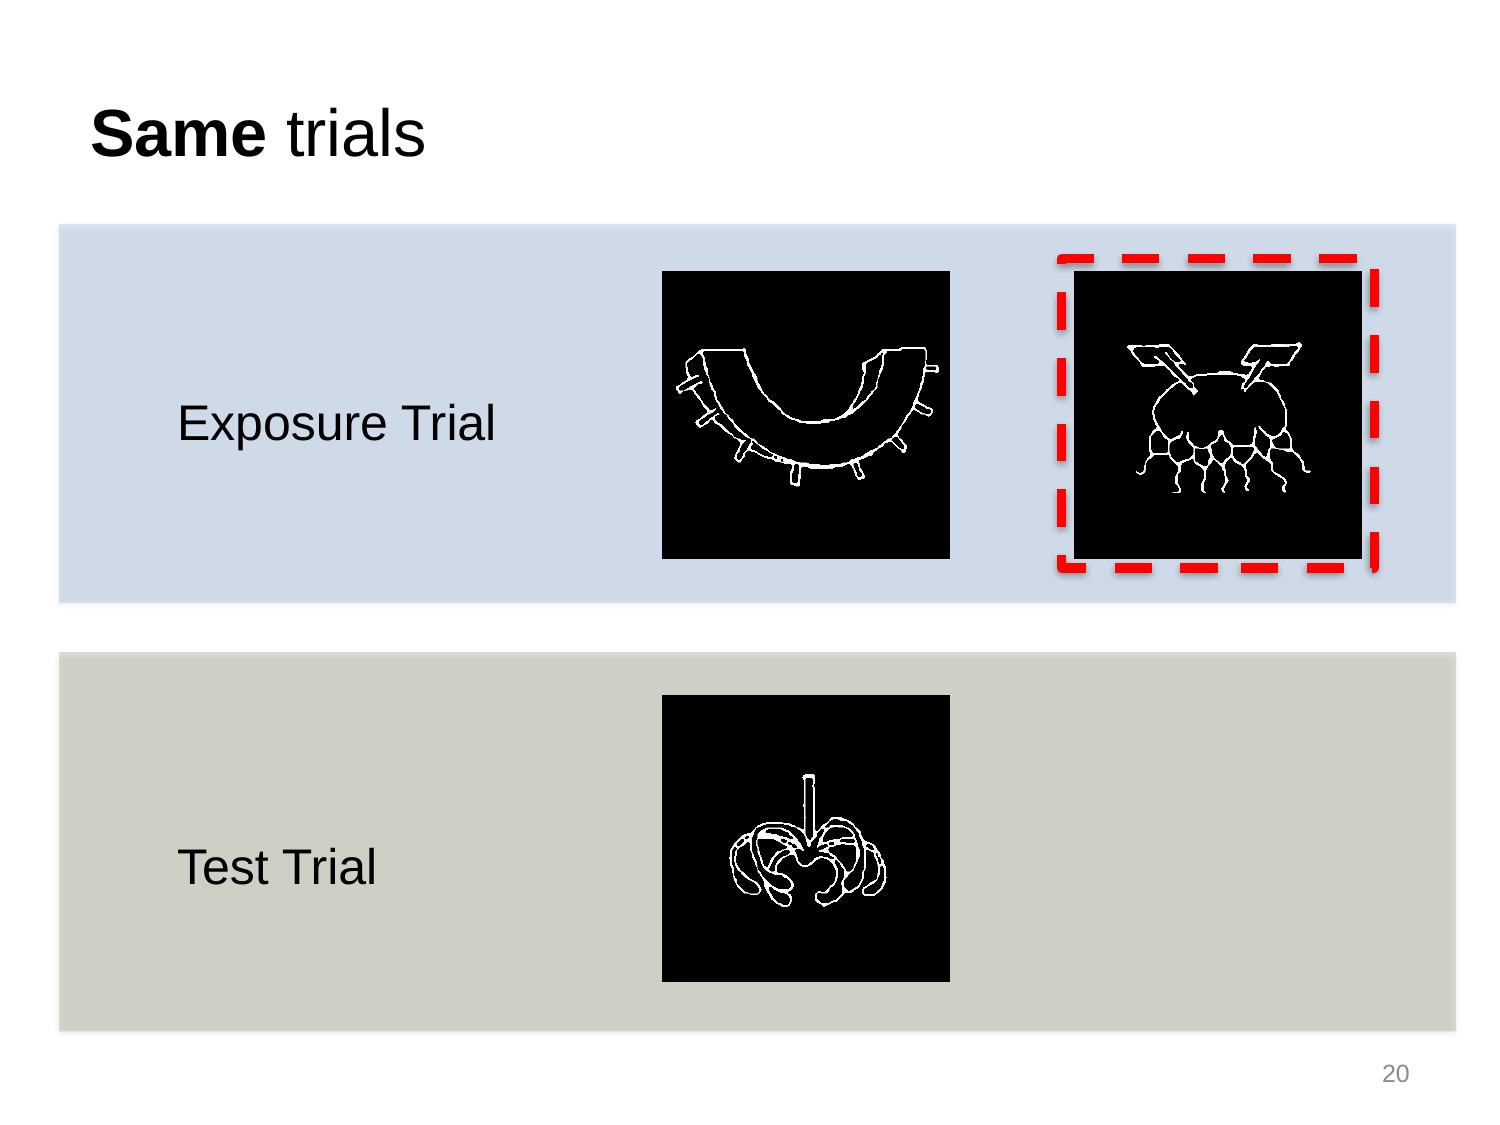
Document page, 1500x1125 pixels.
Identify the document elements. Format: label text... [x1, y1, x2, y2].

text_box [58, 223, 1457, 604]
picture [662, 271, 950, 559]
picture [662, 695, 950, 983]
title Same trials [75, 36, 828, 224]
picture [1074, 271, 1362, 559]
text_box Exposure Trial [162, 383, 522, 458]
text_box [1061, 258, 1375, 569]
text_box [58, 651, 1457, 1032]
slide_number 20 [1074, 1042, 1425, 1103]
text_box Test Trial [162, 826, 522, 902]
